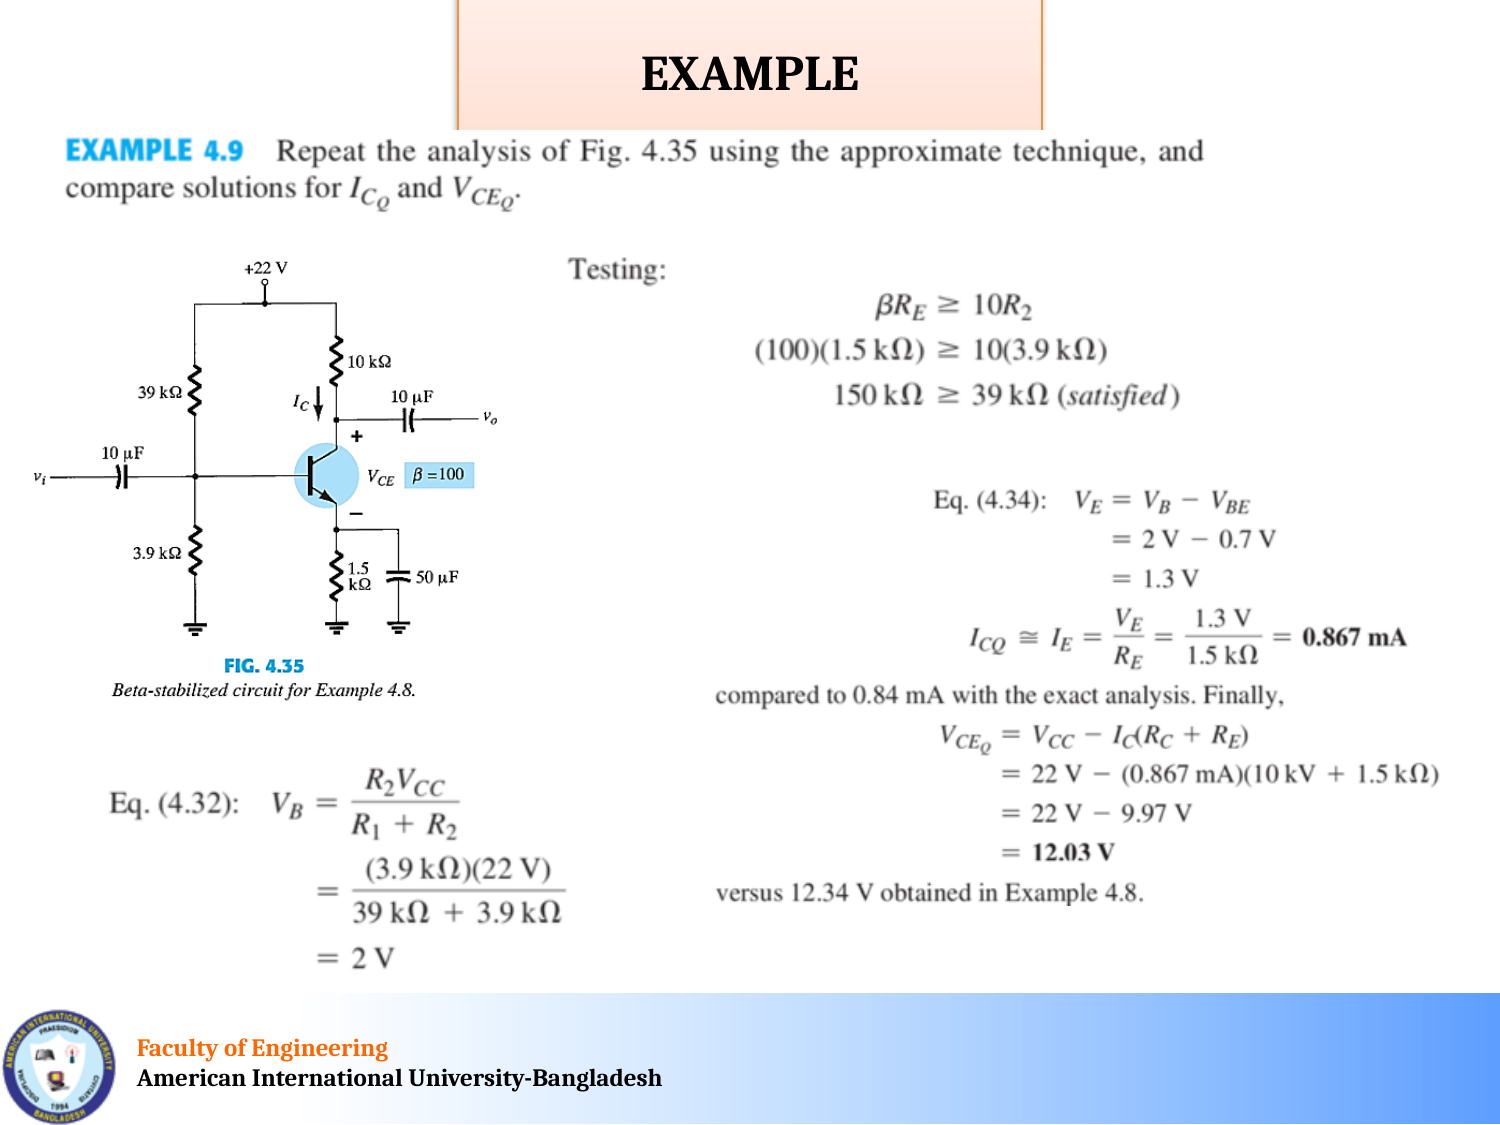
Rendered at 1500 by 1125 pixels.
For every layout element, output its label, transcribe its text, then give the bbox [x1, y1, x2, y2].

picture [555, 249, 1191, 423]
picture [0, 1007, 119, 1125]
picture [697, 479, 1471, 906]
picture [60, 130, 1212, 226]
picture [95, 766, 581, 982]
title EXAMPLE [457, 0, 1043, 128]
picture [32, 250, 499, 710]
